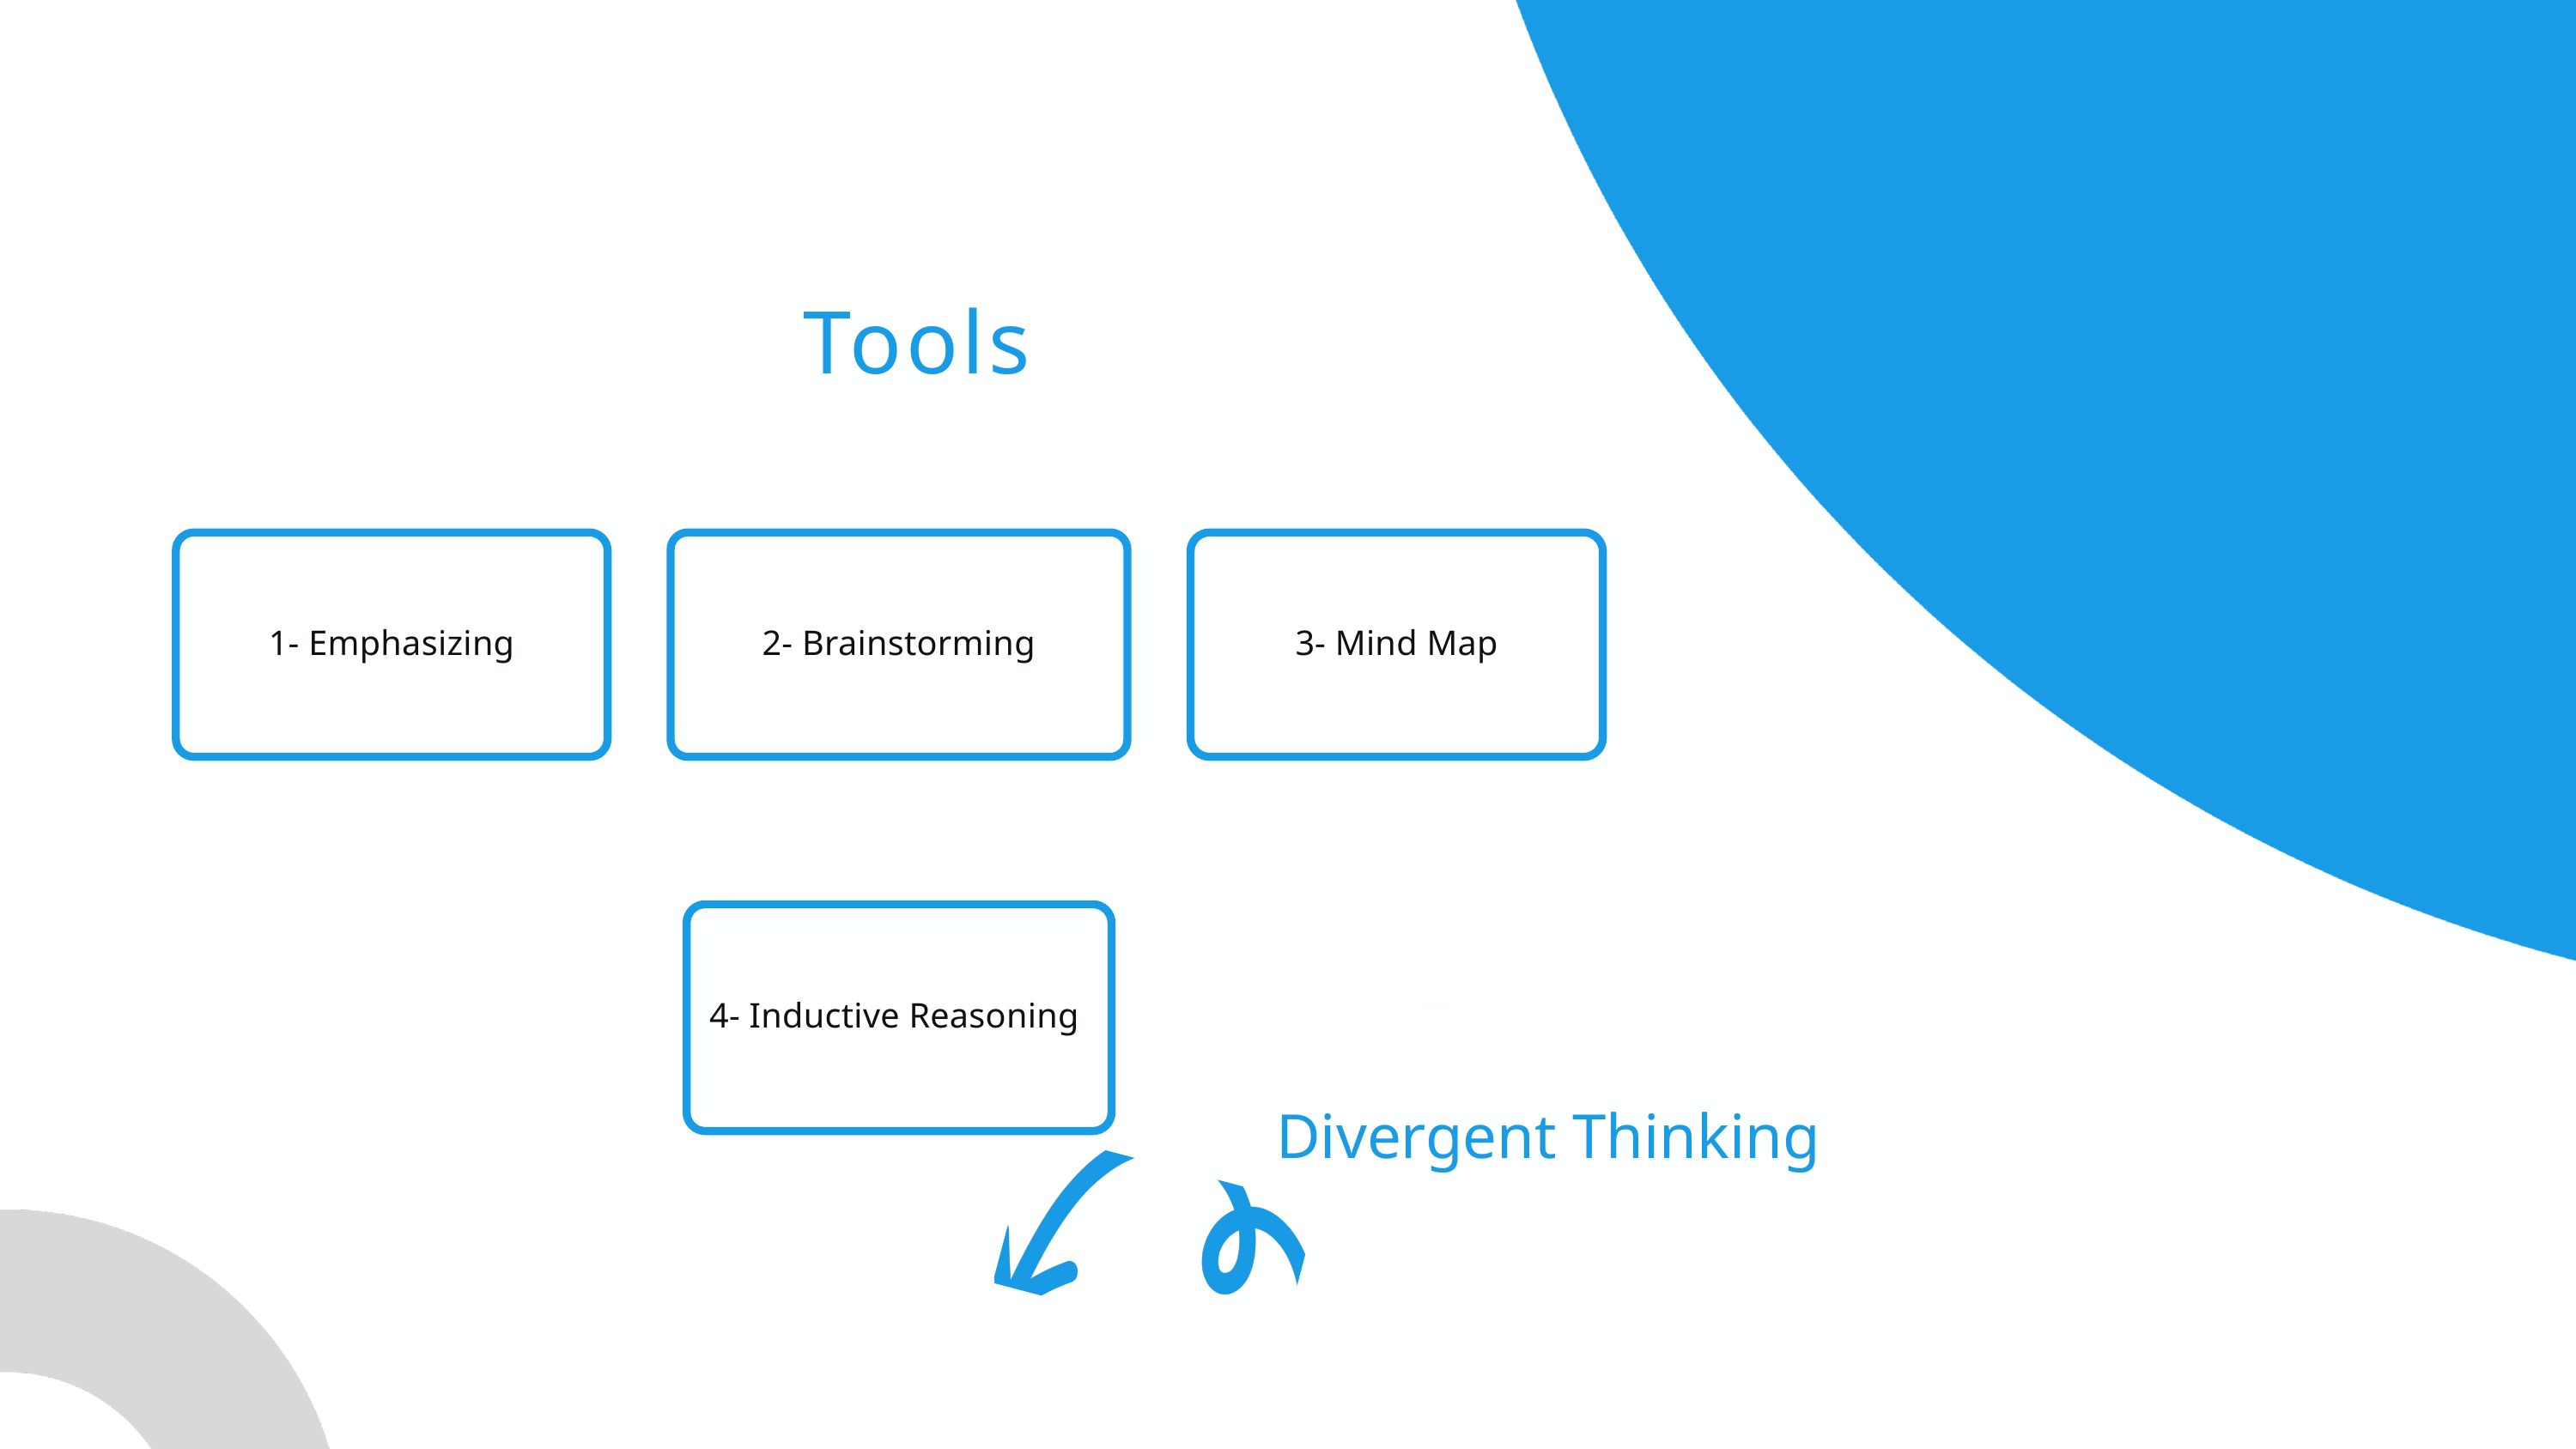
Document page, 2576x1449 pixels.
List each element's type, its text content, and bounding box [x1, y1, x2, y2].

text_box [1190, 531, 1603, 757]
text_box [993, 1139, 1318, 1358]
text_box [1423, 0, 2576, 1009]
text_box [0, 1210, 343, 1449]
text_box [686, 904, 1112, 1131]
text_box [175, 531, 608, 757]
text_box Tools [390, 271, 1444, 391]
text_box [670, 531, 1128, 757]
text_box Divergent Thinking [1238, 1085, 1858, 1171]
